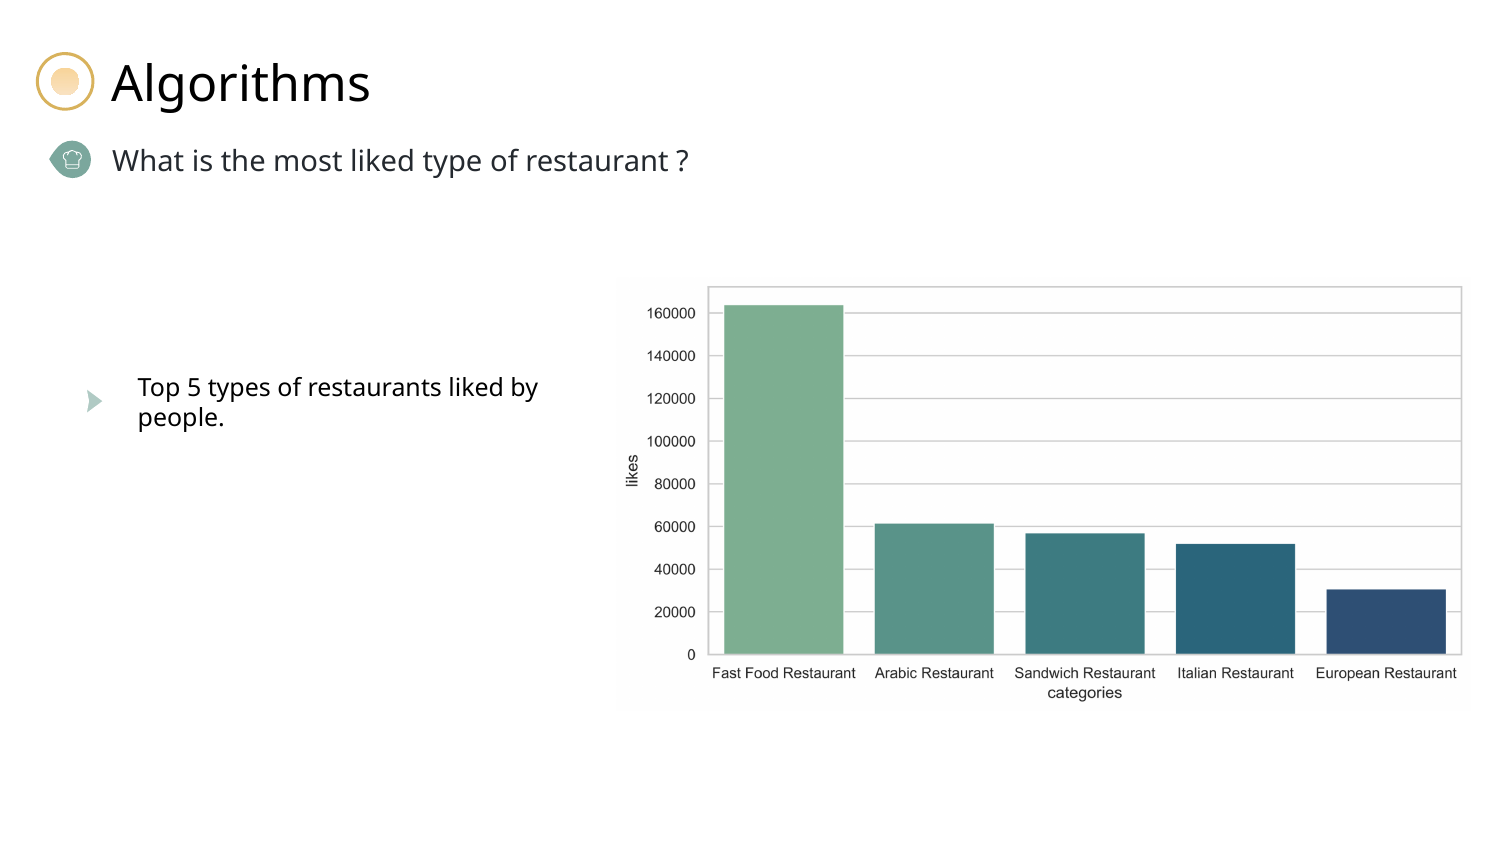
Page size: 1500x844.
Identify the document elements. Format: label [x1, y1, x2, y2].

text_box [84, 365, 604, 437]
text_box [34, 49, 900, 114]
picture [615, 277, 1471, 711]
text_box [53, 132, 1181, 186]
